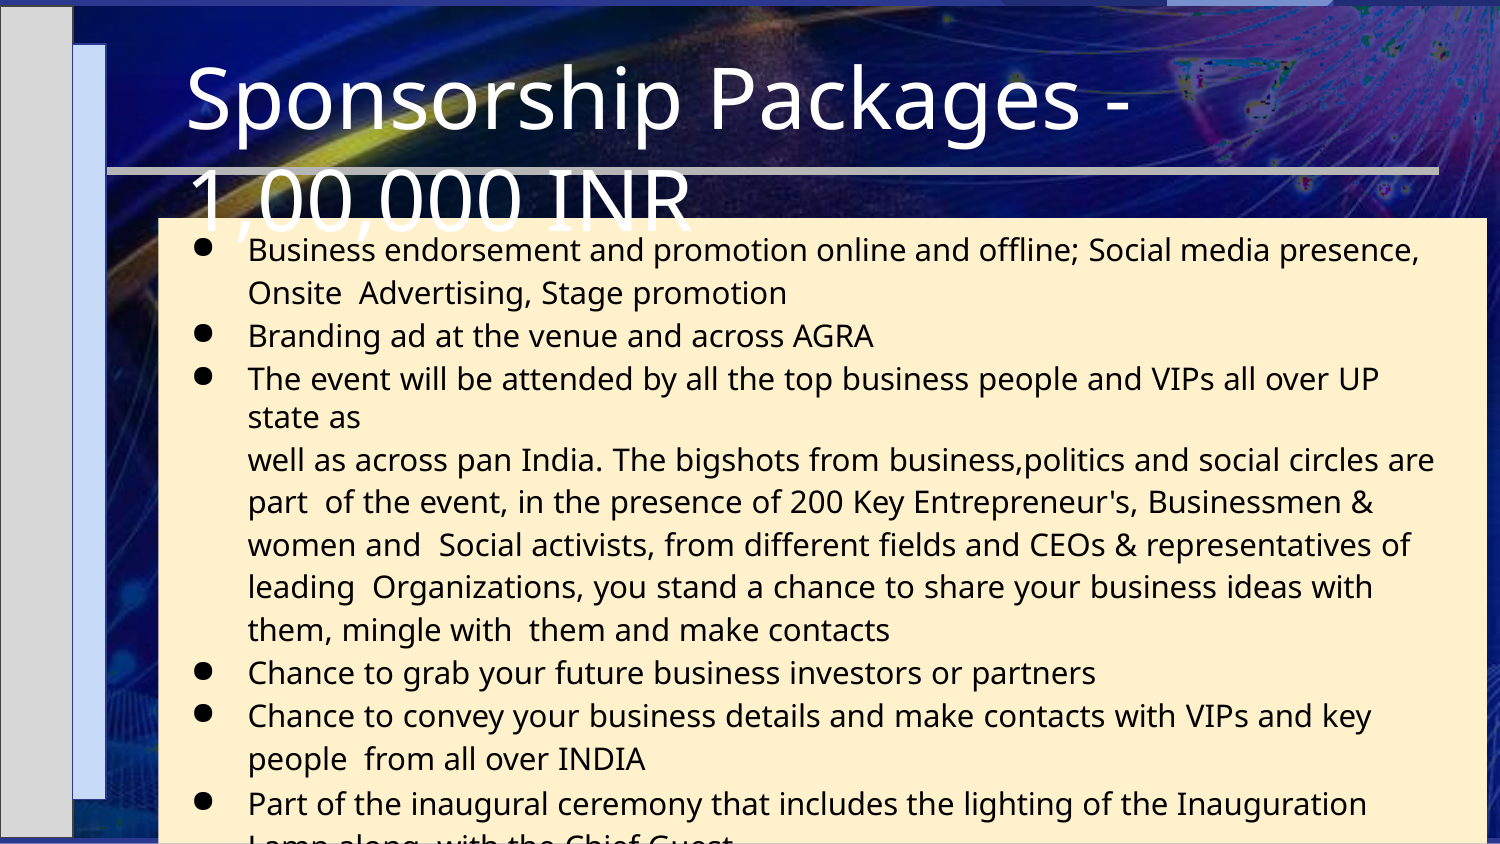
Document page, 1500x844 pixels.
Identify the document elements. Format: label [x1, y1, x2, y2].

text_box [0, 5, 1500, 844]
